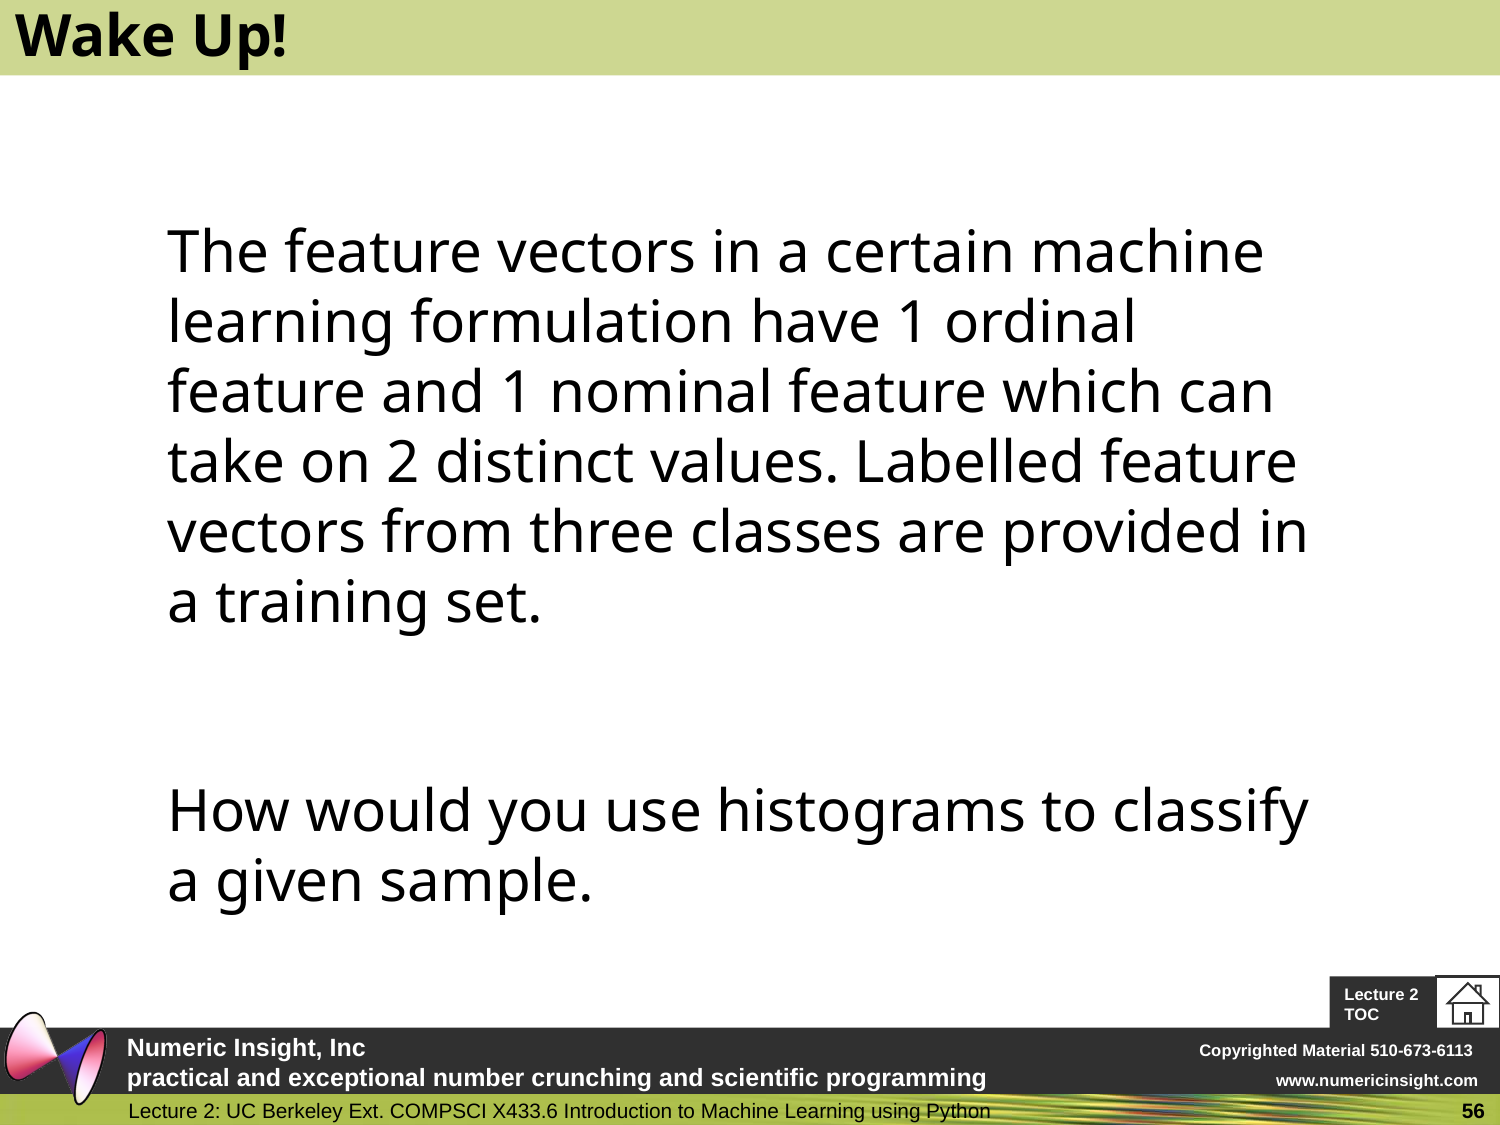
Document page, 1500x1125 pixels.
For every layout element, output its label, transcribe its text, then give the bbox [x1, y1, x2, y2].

text_box The feature vectors in a certain machine learning formulation have 1 ordinal feature and 1 nominal feature which can take on 2 distinct values. Labelled feature vectors from three classes are provided in a training set. How would you use histograms to classify a given sample. [153, 206, 1347, 921]
title Wake Up! [0, 0, 1500, 76]
picture [0, 1007, 1500, 1125]
